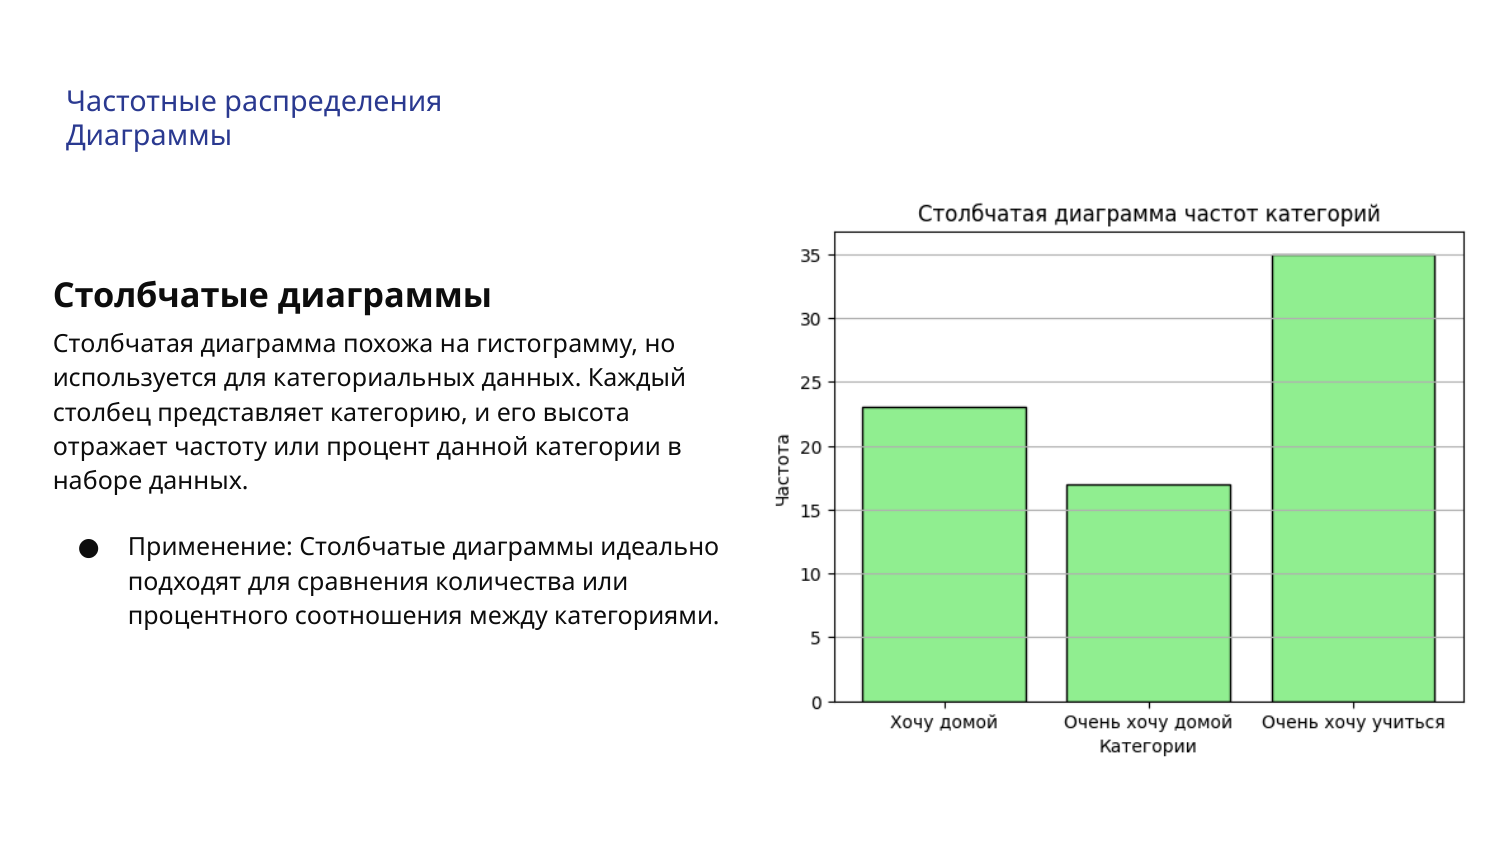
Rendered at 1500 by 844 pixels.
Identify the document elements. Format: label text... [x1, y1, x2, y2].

text_box Столбчатые диаграммы Столбчатая диаграмма похожа на гистограмму, но используется для категориальных данных. Каждый столбец представляет категорию, и его высота отражает частоту или процент данной категории в наборе данных. Применение: Столбчатые диаграммы идеально подходят для сравнения количества или процентного соотношения между категориями. [37, 233, 738, 645]
title Частотные распределения Диаграммы [51, 67, 1449, 167]
picture [762, 191, 1476, 769]
